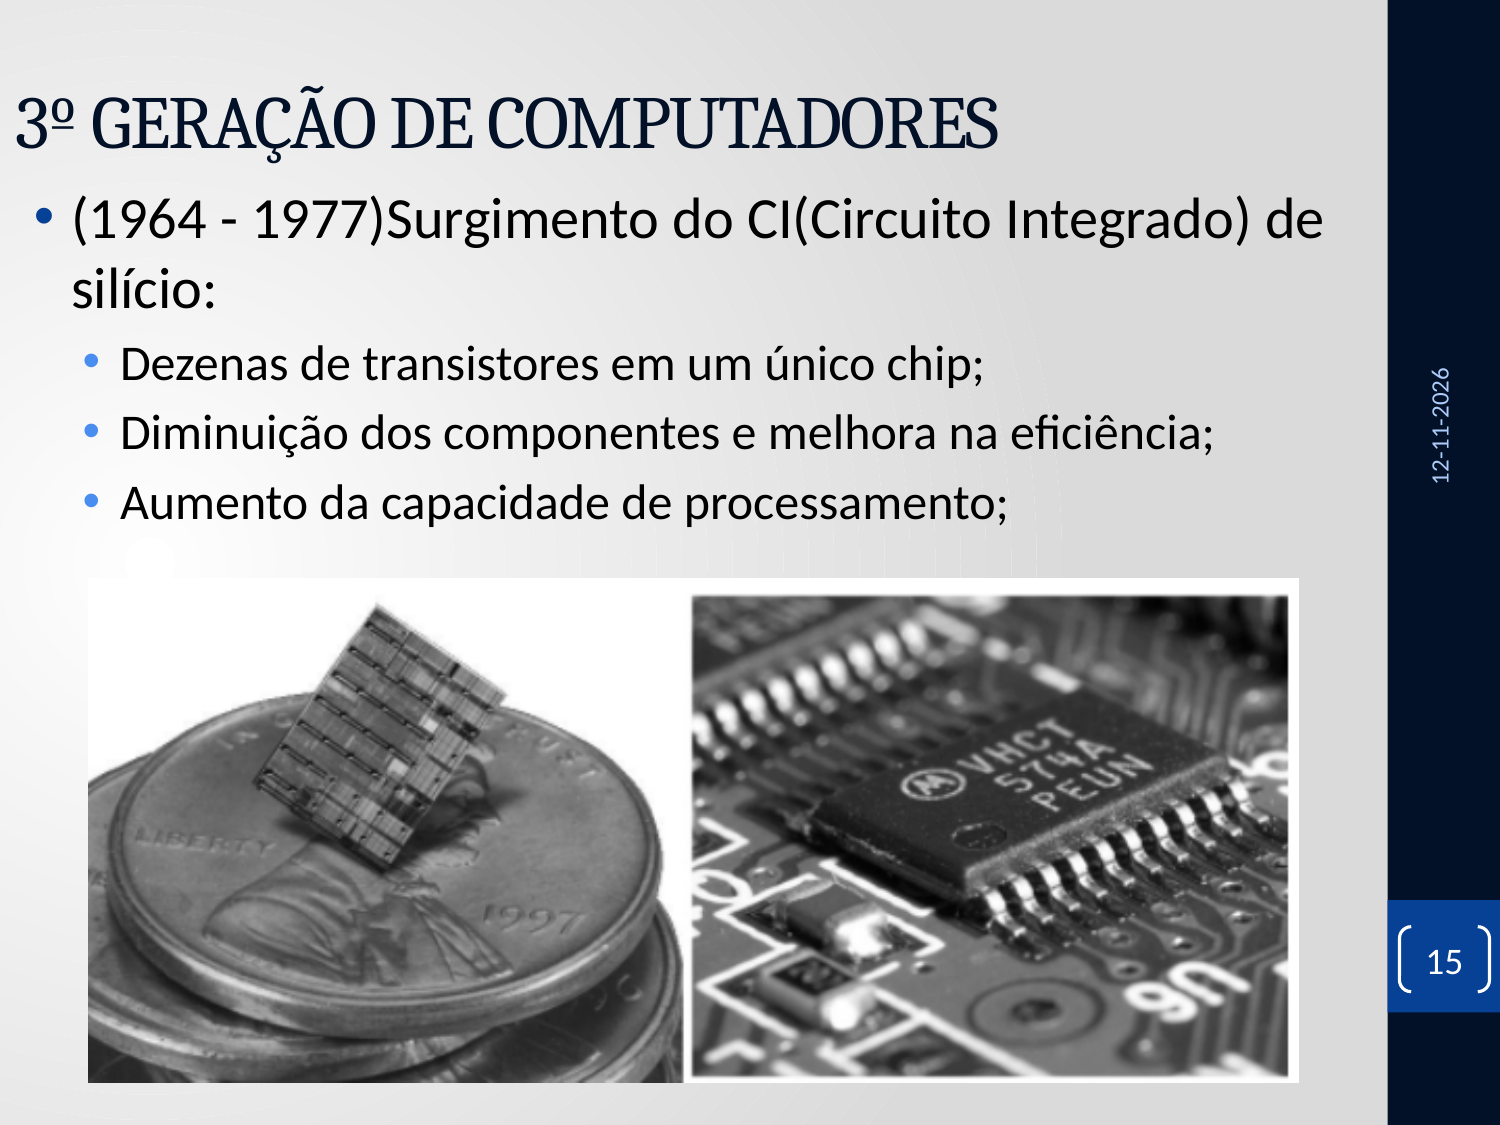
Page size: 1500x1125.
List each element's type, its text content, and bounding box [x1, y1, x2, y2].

text_box 3º GERAÇÃO DE COMPUTADORES [0, 66, 1388, 172]
slide_number 15 [1397, 925, 1492, 994]
picture [87, 577, 1300, 1083]
list (1964 - 1977)Surgimento do CI(Circuito Integrado) de silício: Dezenas de transistores em um único chip; Diminuição dos componentes e melhora na eficiência; Aumento da capacidade de processamento; [0, 172, 1388, 1125]
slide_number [1408, 100, 1469, 501]
